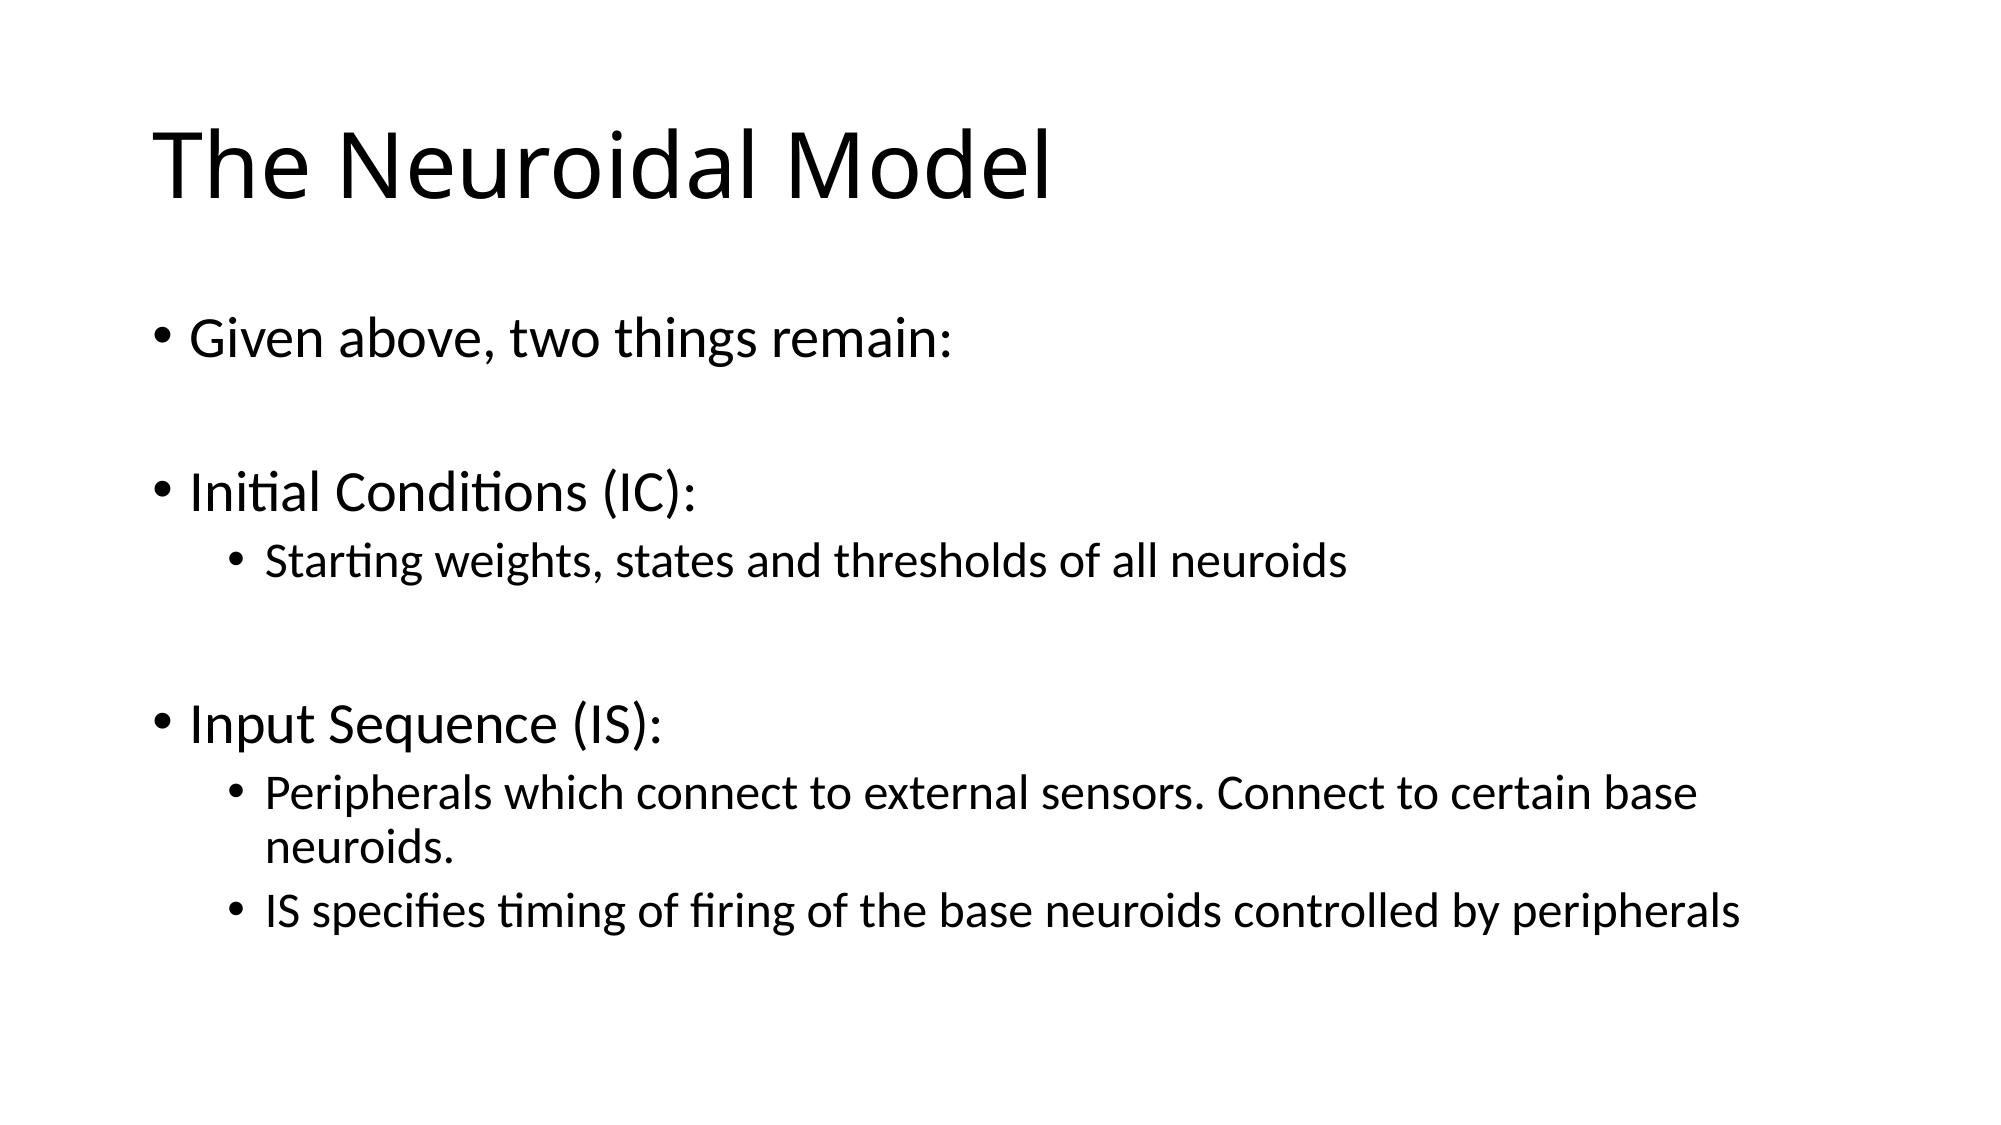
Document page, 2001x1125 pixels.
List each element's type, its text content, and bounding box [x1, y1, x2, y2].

title The Neuroidal Model [137, 59, 1863, 278]
list Given above, two things remain: Initial Conditions (IC): Starting weights, states and thresholds of all neuroids Input Sequence (IS): Peripherals which connect to external sensors. Connect to certain base neuroids. IS specifies timing of firing of the base neuroids controlled by peripherals [137, 299, 1863, 1014]
